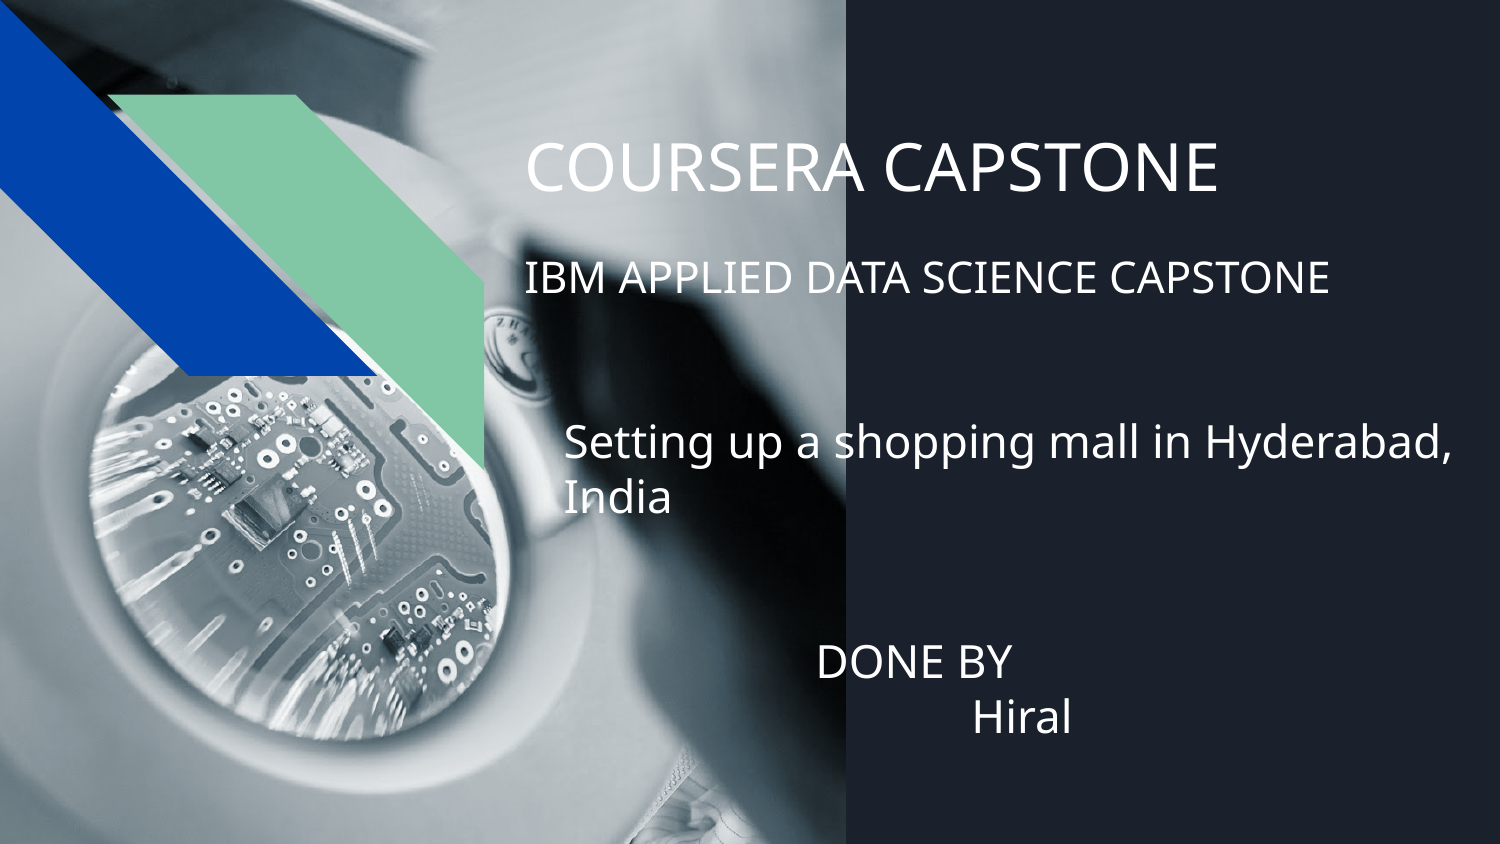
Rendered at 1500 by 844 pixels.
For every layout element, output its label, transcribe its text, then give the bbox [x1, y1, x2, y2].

picture [0, 0, 846, 844]
text_box Setting up a shopping mall in Hyderabad, India DONE BY Hiral [548, 397, 1490, 817]
text_box COURSERA CAPSTONE IBM APPLIED DATA SCIENCE CAPSTONE [509, 110, 1476, 369]
